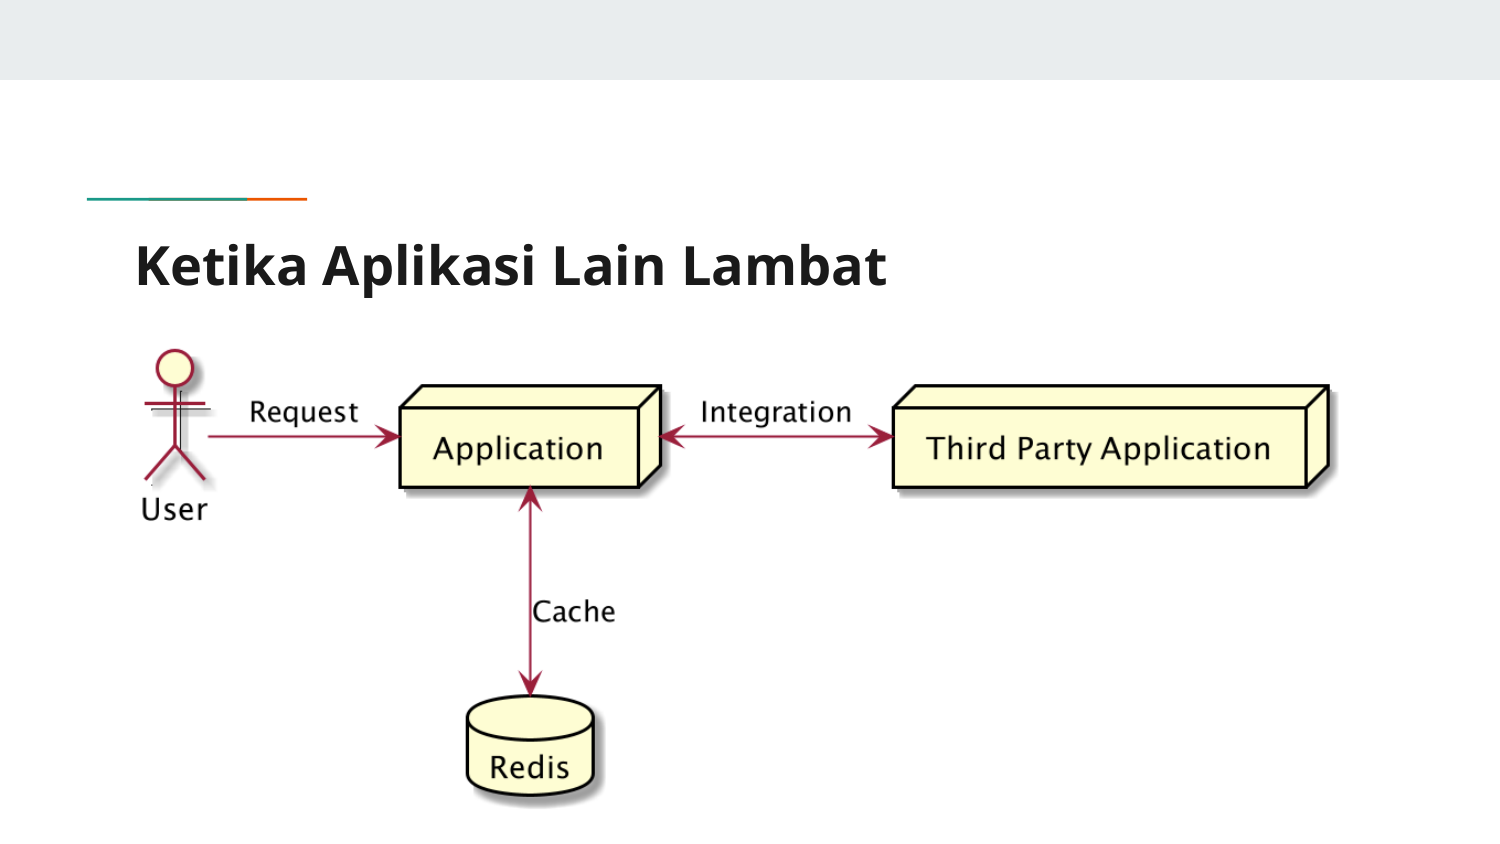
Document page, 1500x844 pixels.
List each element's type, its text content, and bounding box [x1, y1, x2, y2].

picture [126, 328, 1374, 819]
title Ketika Aplikasi Lain Lambat [119, 216, 1381, 305]
